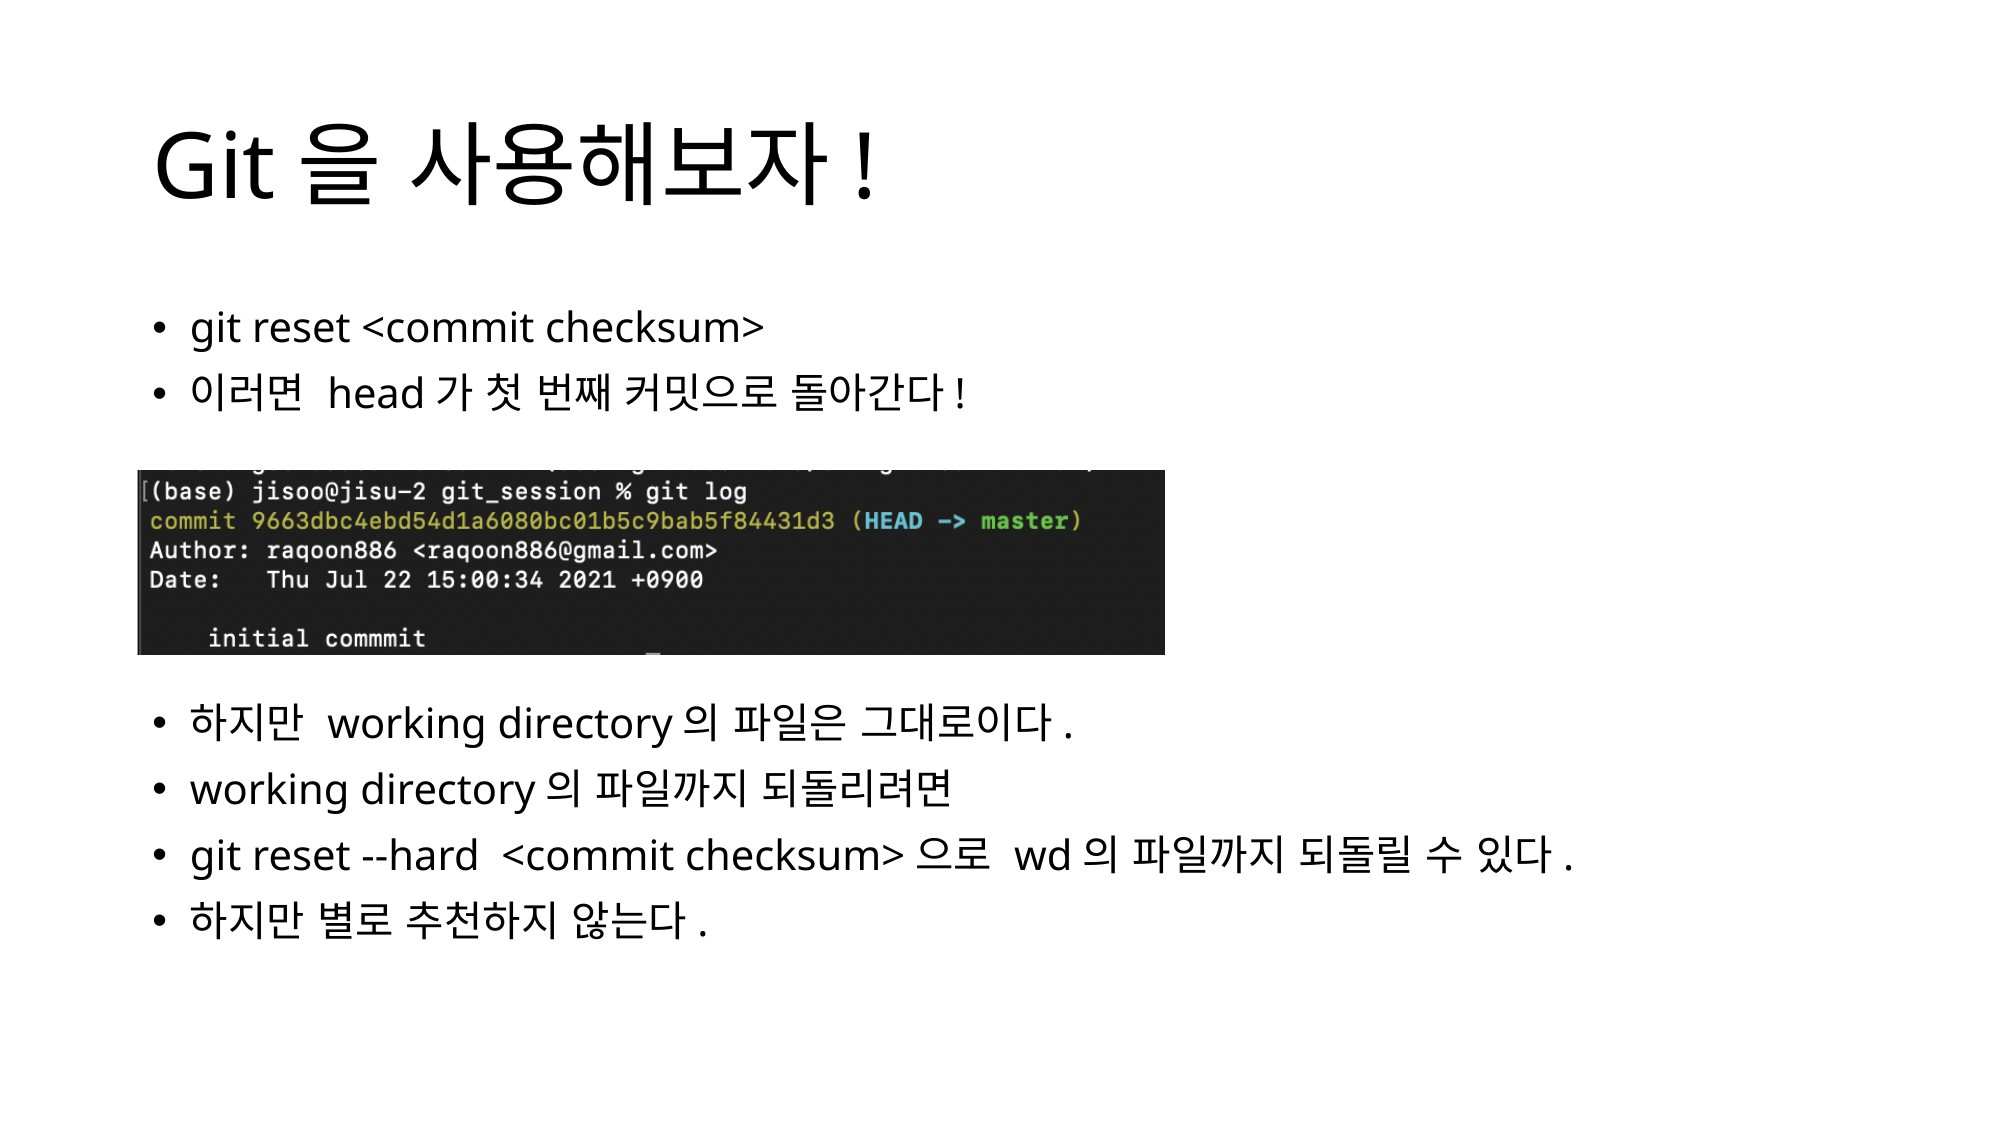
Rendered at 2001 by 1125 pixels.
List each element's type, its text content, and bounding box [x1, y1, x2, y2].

list git reset <commit checksum> 이러면 head가 첫 번째 커밋으로 돌아간다! 하지만 working directory의 파일은 그대로이다. working directory의 파일까지 되돌리려면 git reset --hard <commit checksum>으로 wd의 파일까지 되돌릴 수 있다. 하지만 별로 추천하지 않는다. [137, 299, 1863, 1125]
picture [137, 470, 1165, 655]
title Git을 사용해보자! [137, 59, 1863, 278]
